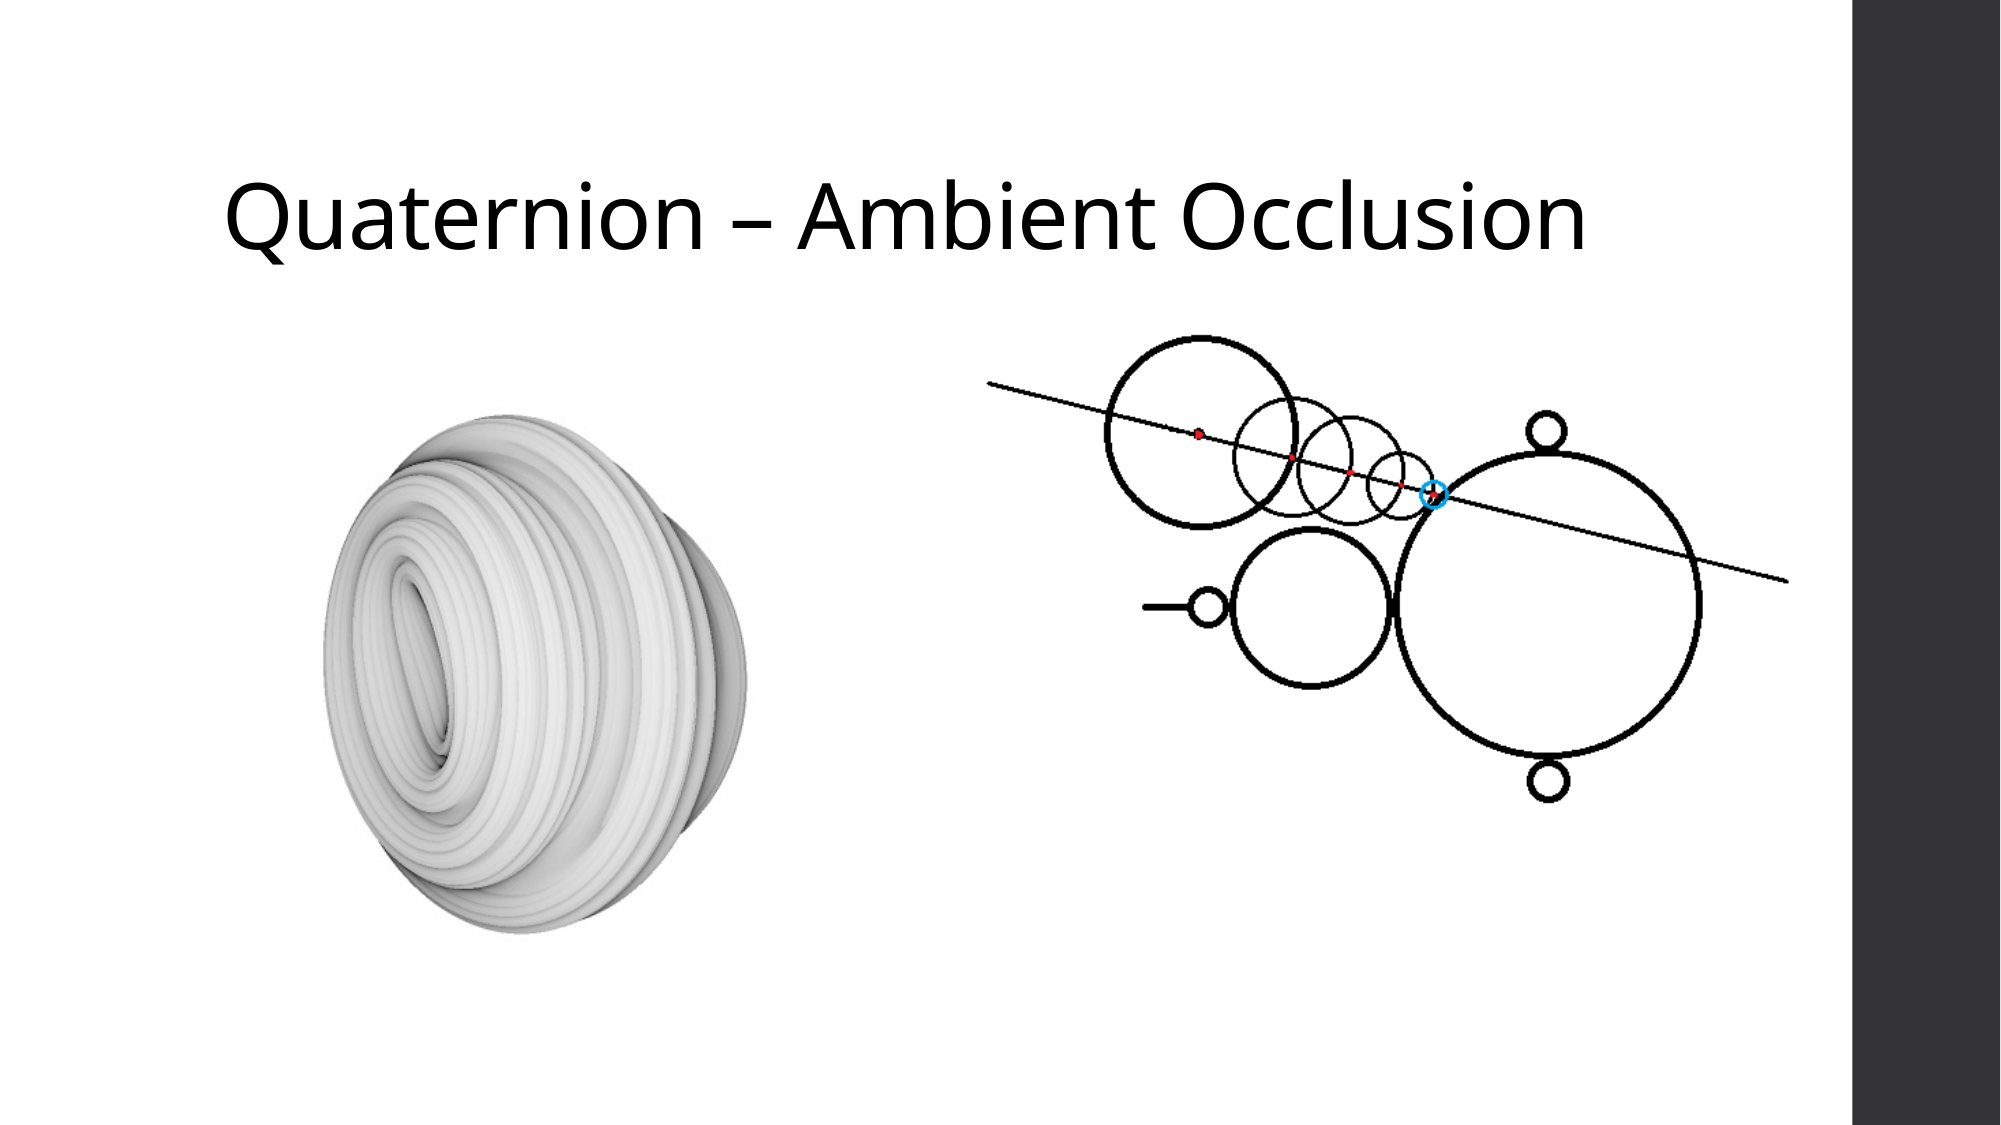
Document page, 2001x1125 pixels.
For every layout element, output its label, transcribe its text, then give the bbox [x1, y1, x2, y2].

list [142, 327, 857, 1042]
picture [980, 326, 1798, 836]
title Quaternion – Ambient Occlusion [206, 60, 1797, 278]
